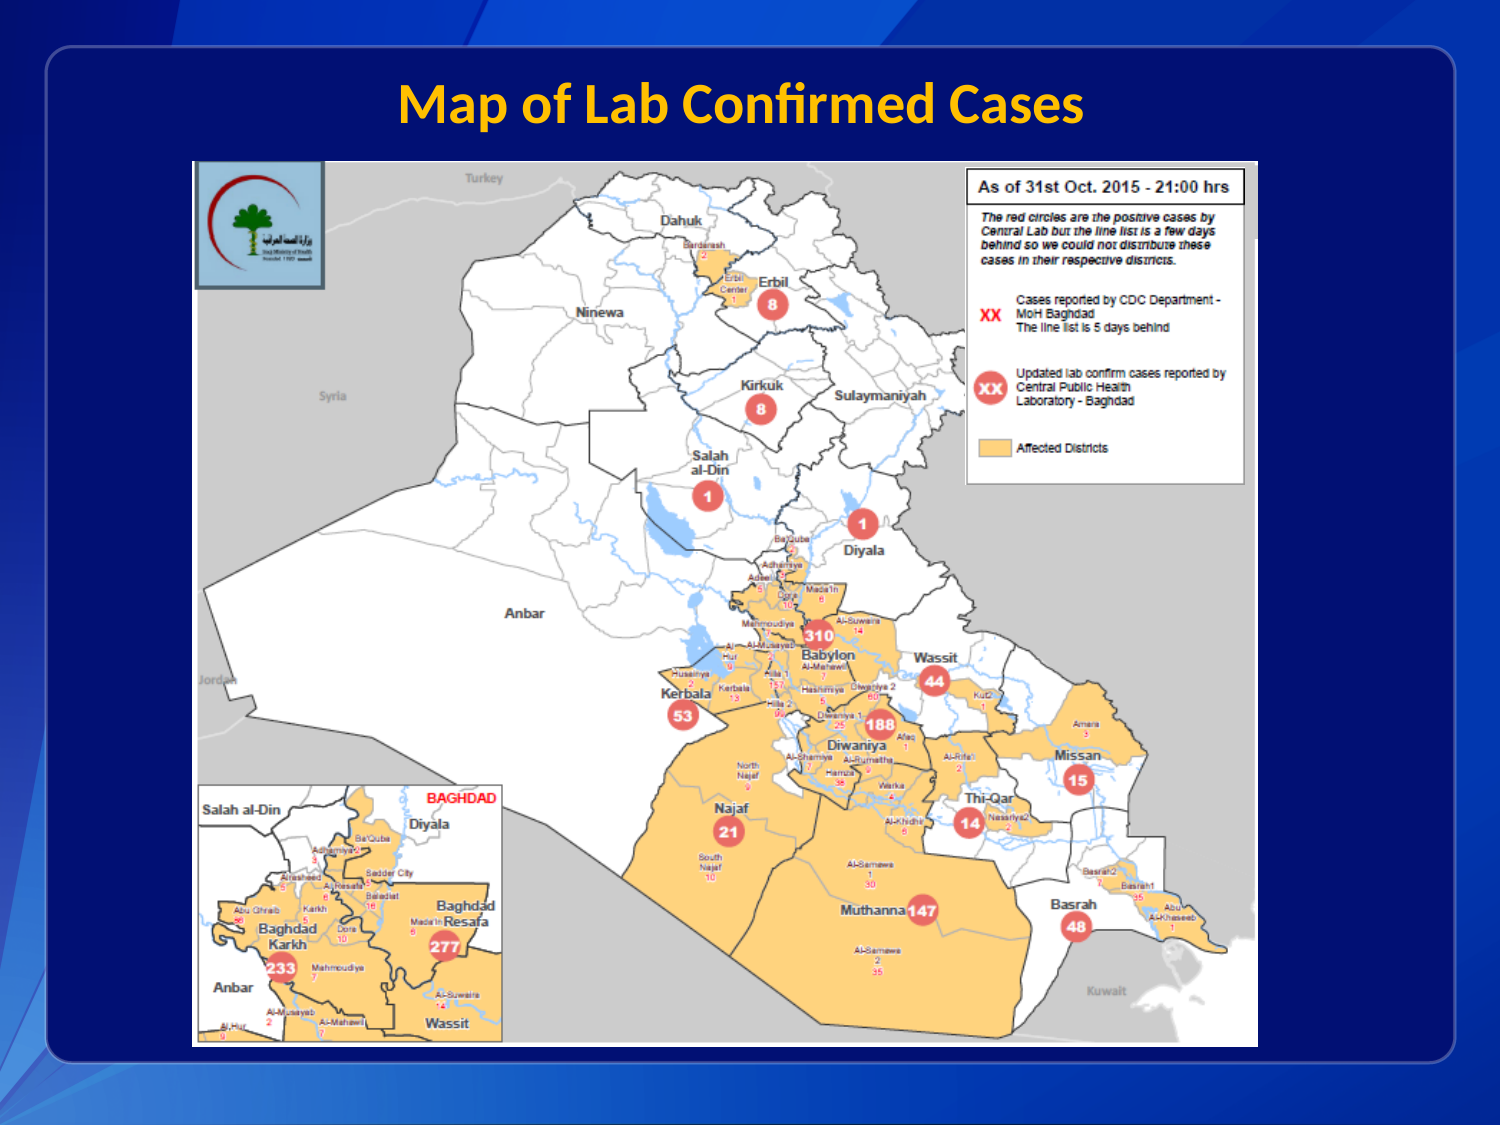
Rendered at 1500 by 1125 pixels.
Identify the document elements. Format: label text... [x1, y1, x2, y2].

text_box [192, 161, 1259, 1047]
picture [0, 0, 1500, 1125]
title Map of Lab Confirmed Cases [66, 65, 1417, 143]
